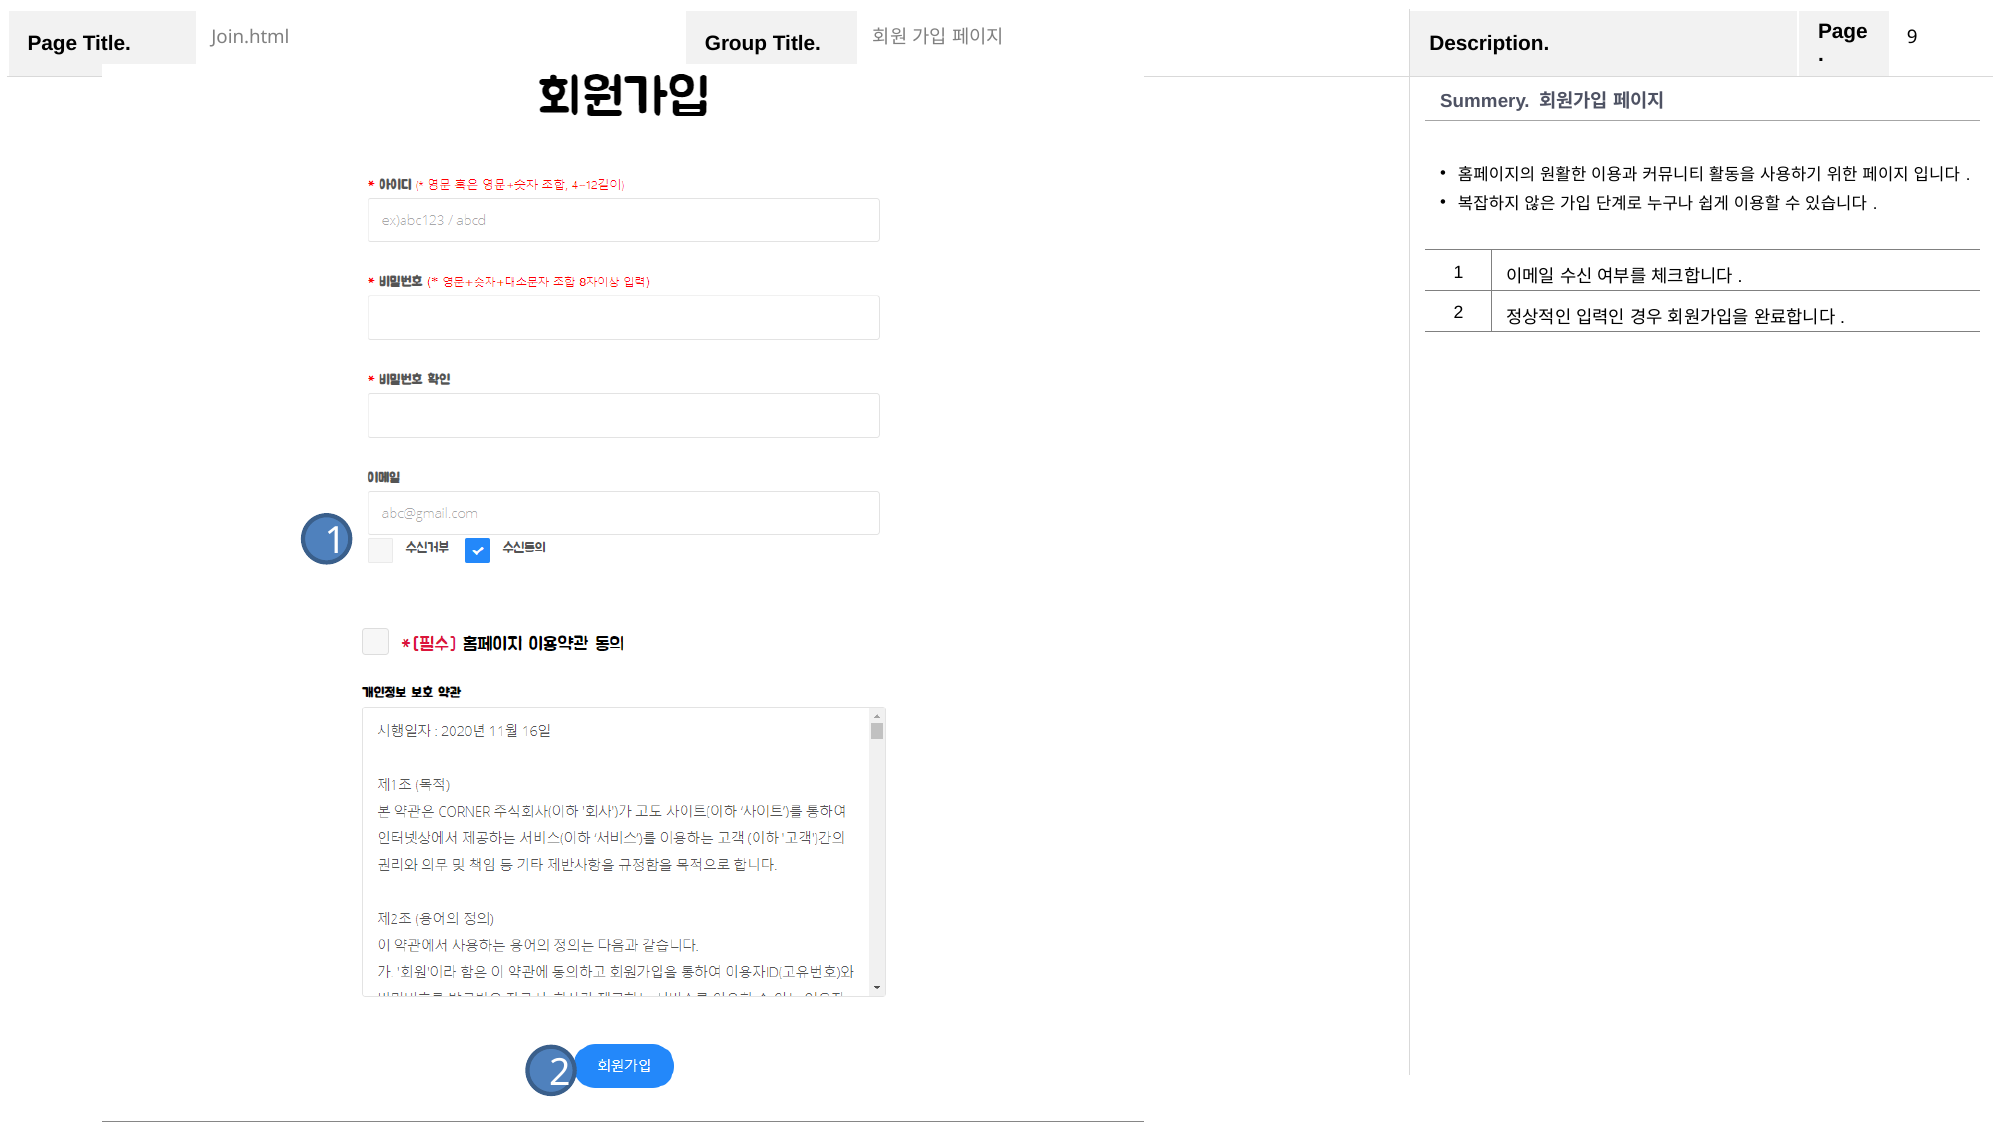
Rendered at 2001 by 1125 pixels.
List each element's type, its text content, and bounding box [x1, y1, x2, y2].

table_cell 정상적인 입력인 경우 회원가입을 완료합니다. [1492, 291, 1980, 331]
picture [102, 63, 1145, 1122]
table_cell 2 [1425, 291, 1491, 331]
list Join.html [196, 18, 684, 55]
table_cell 이메일 수신 여부를 체크합니다. [1492, 250, 1980, 290]
table_header Summery. 회원가입 페이지 [1425, 78, 1980, 120]
table_cell 1 [1425, 250, 1491, 290]
list 회원 가입 페이지 [858, 18, 1405, 55]
text_box 9 [1892, 17, 2000, 58]
table_cell 홈페이지의 원활한 이용과 커뮤니티 활동을 사용하기 위한 페이지 입니다. 복잡하지 않은 가입 단계로 누구나 쉽게 이용할 수 있습니다. [1425, 121, 1980, 249]
